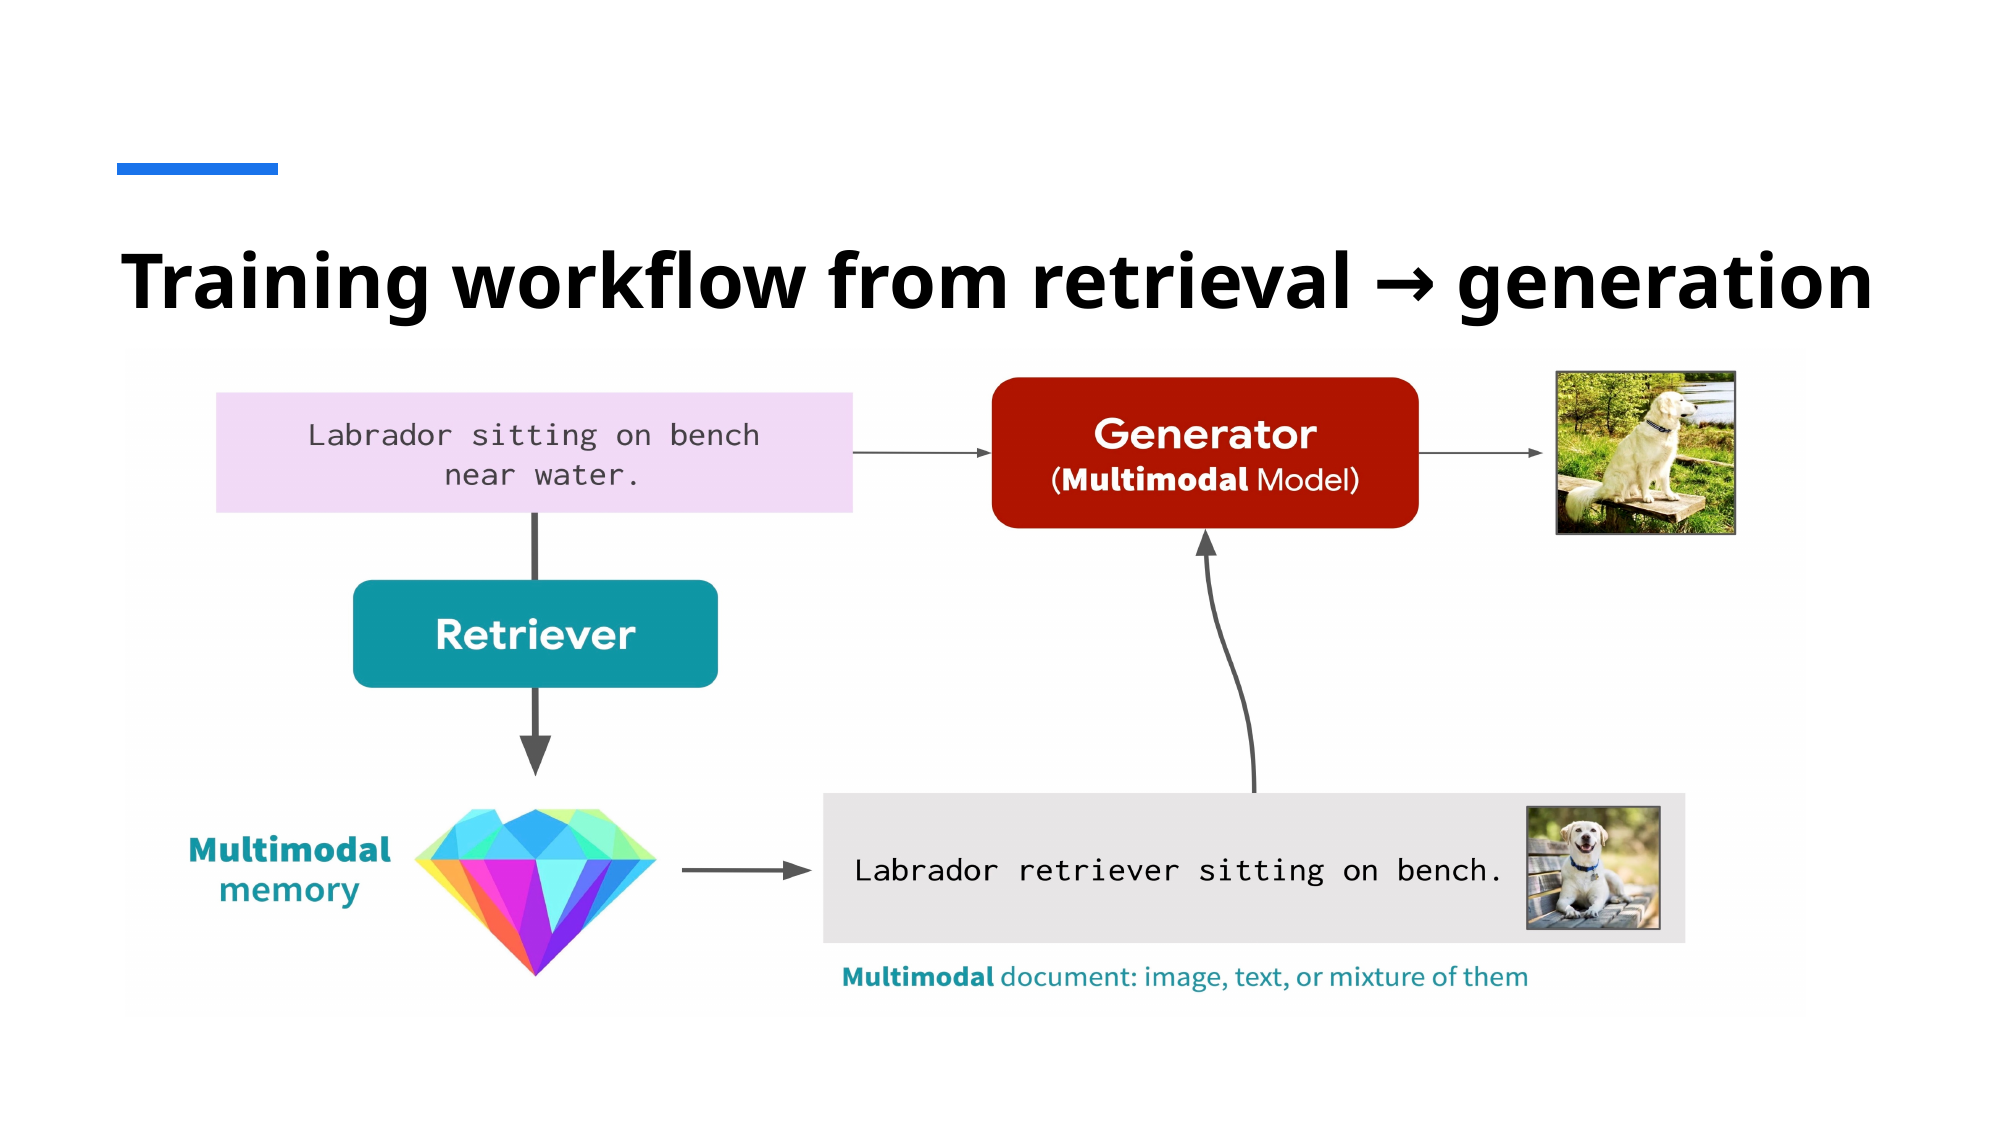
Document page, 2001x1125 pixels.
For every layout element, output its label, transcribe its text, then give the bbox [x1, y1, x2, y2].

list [125, 348, 1806, 1017]
title Training workflow from retrieval → generation [105, 224, 1892, 334]
